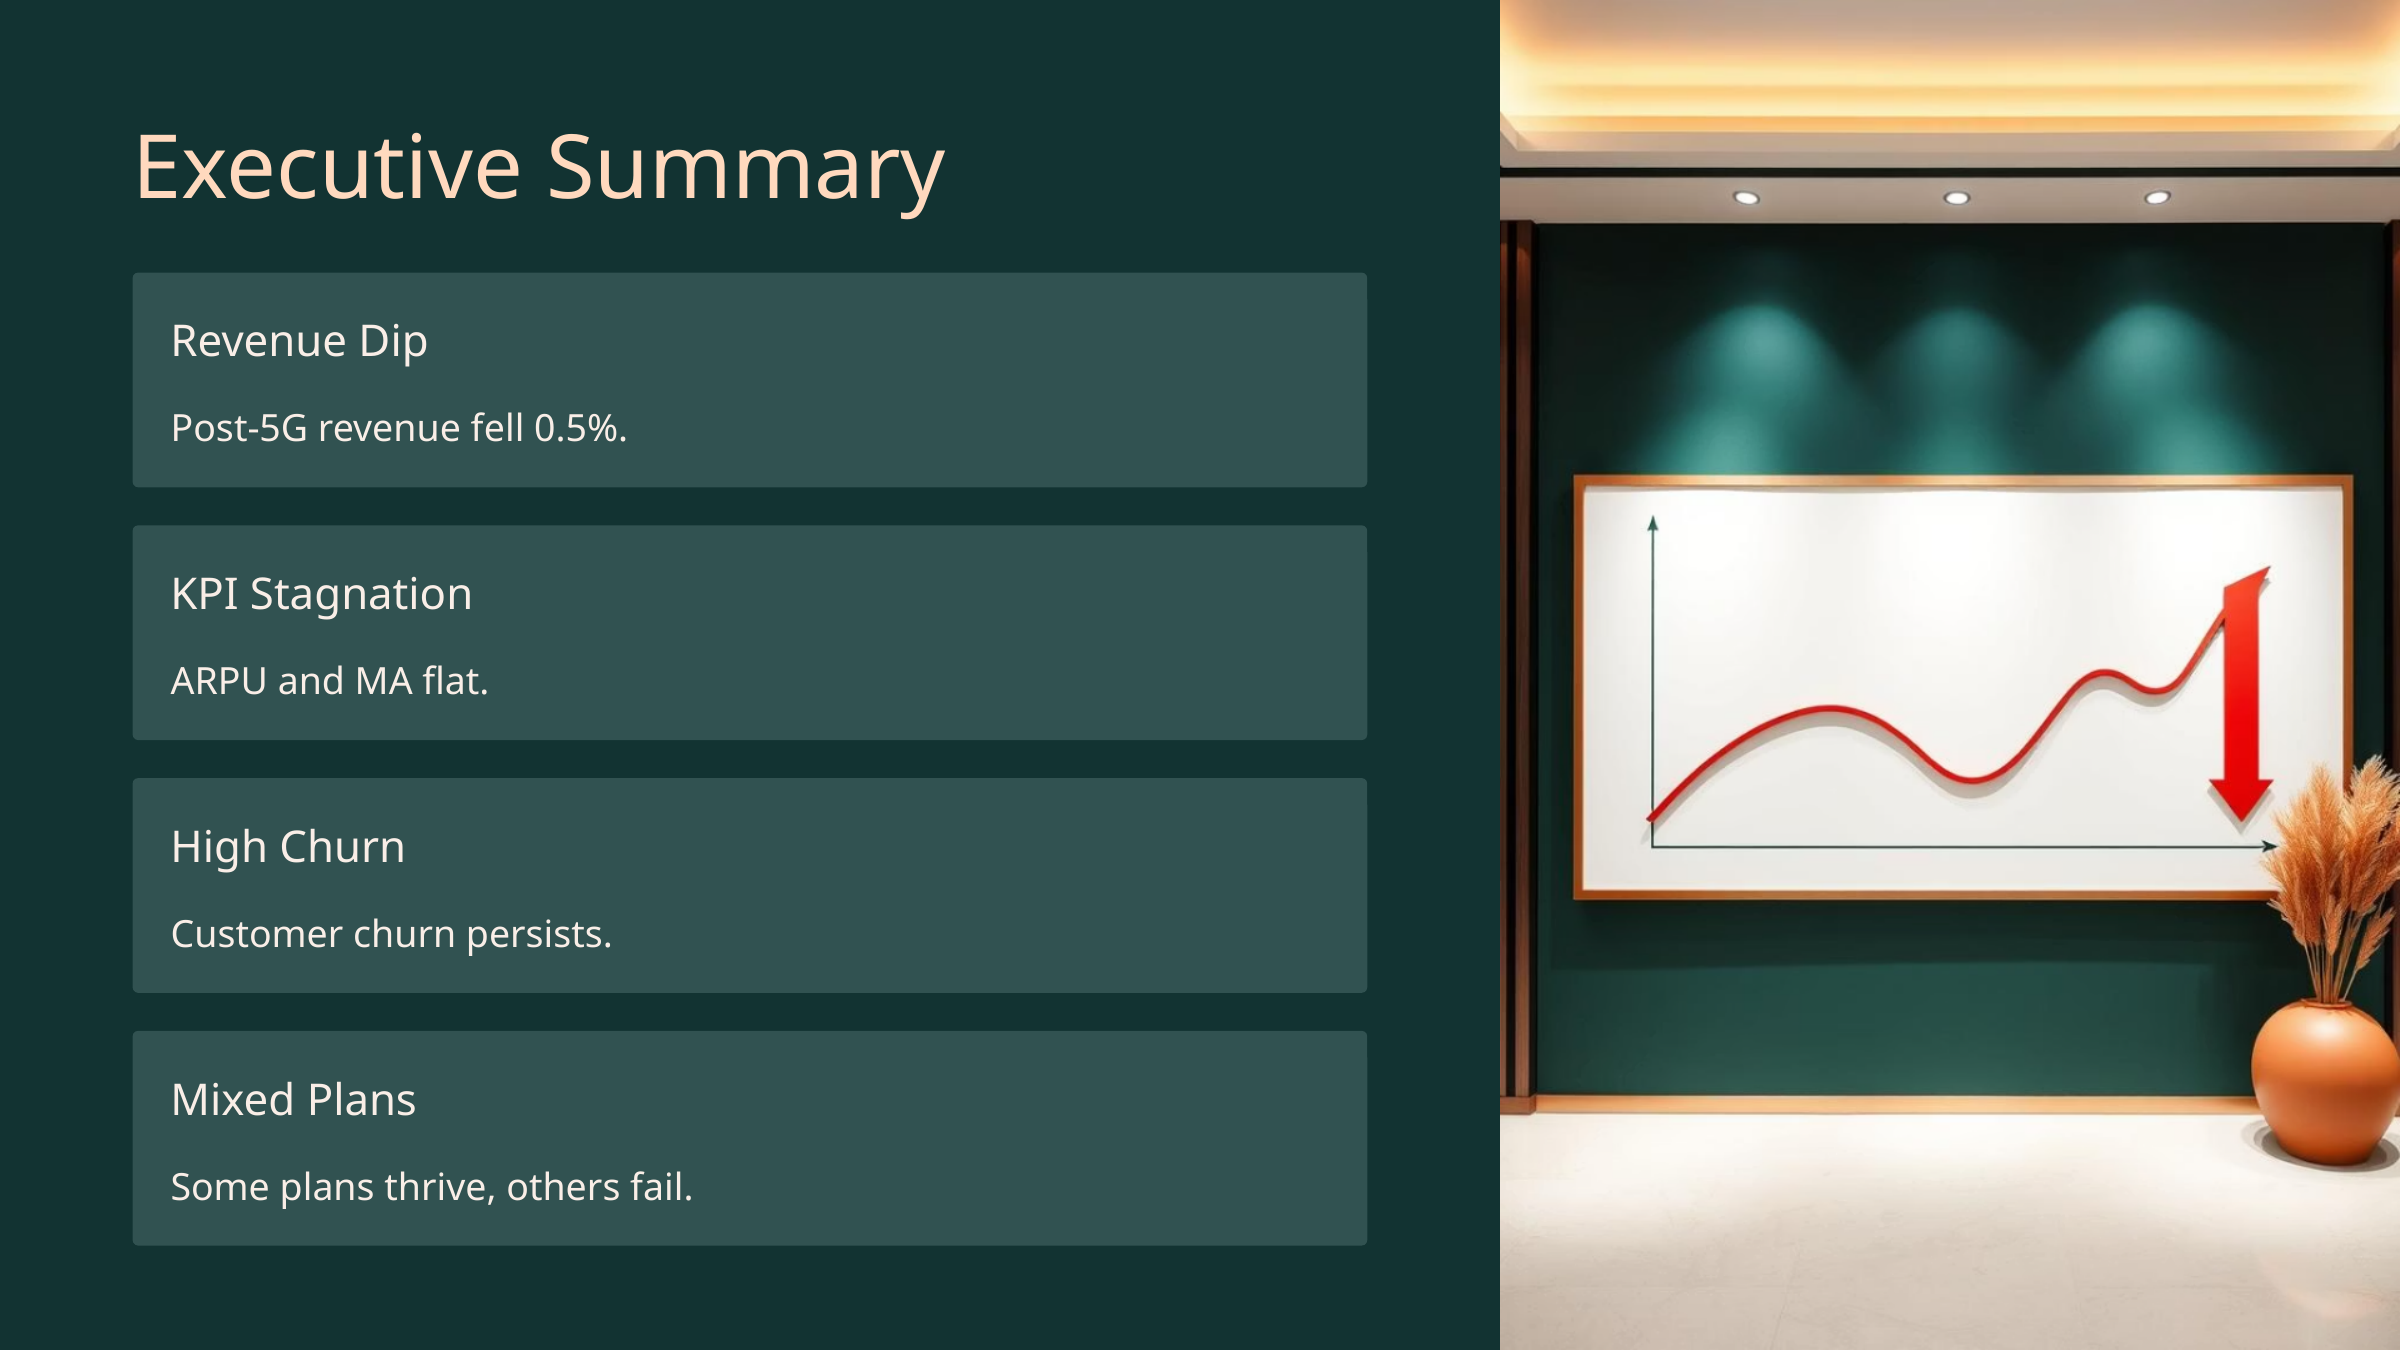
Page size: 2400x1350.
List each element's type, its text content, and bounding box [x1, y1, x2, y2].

text_box [132, 778, 1368, 993]
text_box High Churn [170, 815, 617, 872]
text_box Executive Summary [132, 104, 1025, 216]
text_box Post-5G revenue fell 0.5%. [170, 388, 1330, 450]
text_box Revenue Dip [170, 310, 617, 367]
text_box [132, 1030, 1368, 1246]
text_box [132, 525, 1368, 741]
text_box ARPU and MA flat. [170, 641, 1330, 703]
picture [1499, 0, 2400, 1350]
text_box [132, 272, 1368, 488]
text_box Mixed Plans [170, 1068, 617, 1125]
text_box Customer churn persists. [170, 894, 1330, 956]
text_box Some plans thrive, others fail. [170, 1147, 1330, 1208]
text_box KPI Stagnation [170, 563, 617, 619]
